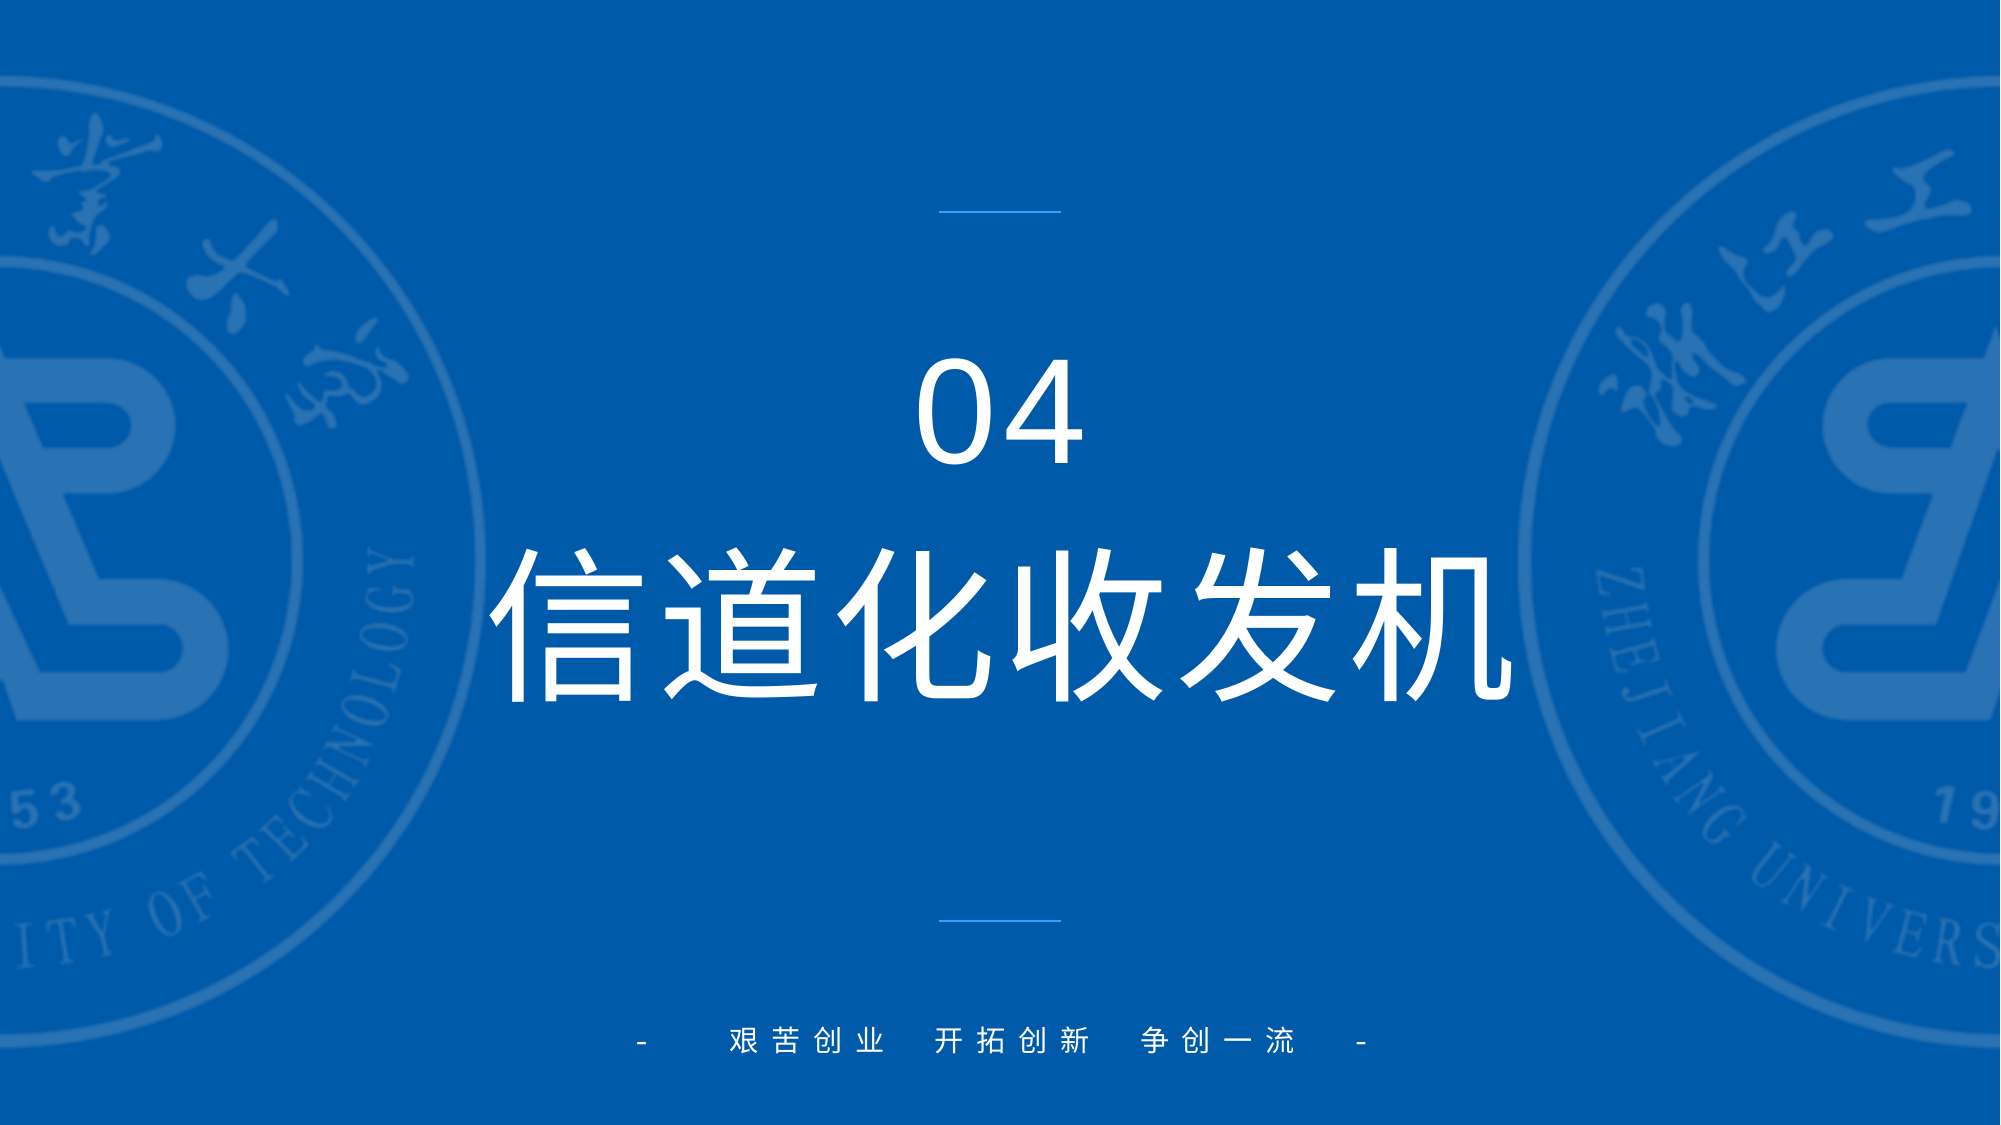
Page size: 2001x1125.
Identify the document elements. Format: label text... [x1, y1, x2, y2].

picture [1441, 0, 2001, 1125]
text_box - 艰苦创业 开拓创新 争创一流 - [403, 1007, 1599, 1083]
picture [0, 0, 563, 1125]
list 信道化收发机 [393, 482, 1607, 695]
list 04 [724, 277, 1276, 467]
